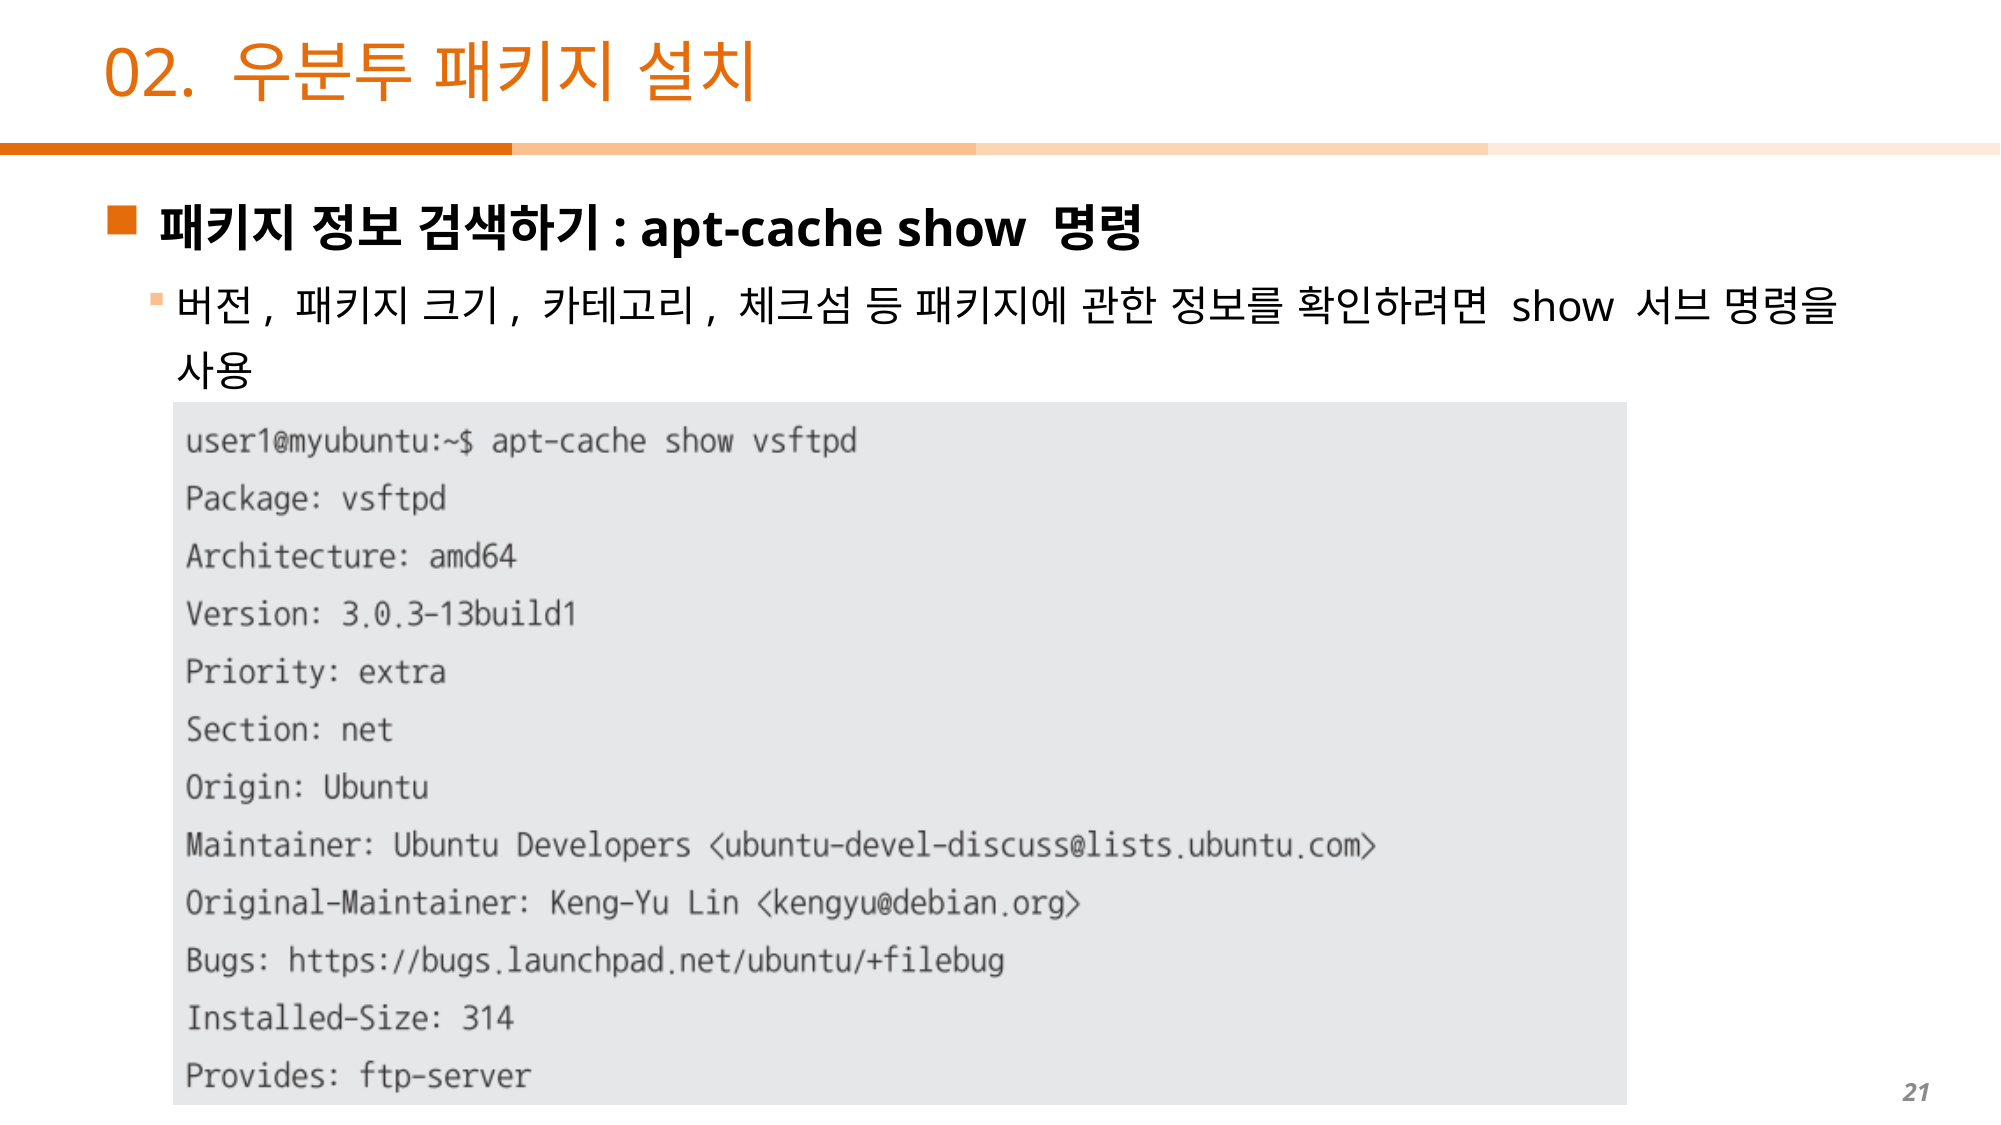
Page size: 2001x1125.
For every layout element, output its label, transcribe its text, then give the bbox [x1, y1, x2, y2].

picture [172, 402, 1627, 1106]
title 02. 우분투 패키지 설치 [88, 18, 1920, 122]
list 패키지 정보 검색하기: apt-cache show 명령 버전, 패키지 크기, 카테고리, 체크섬 등 패키지에 관한 정보를 확인하려면 show 서브 명령을 사용 [88, 176, 1899, 1083]
